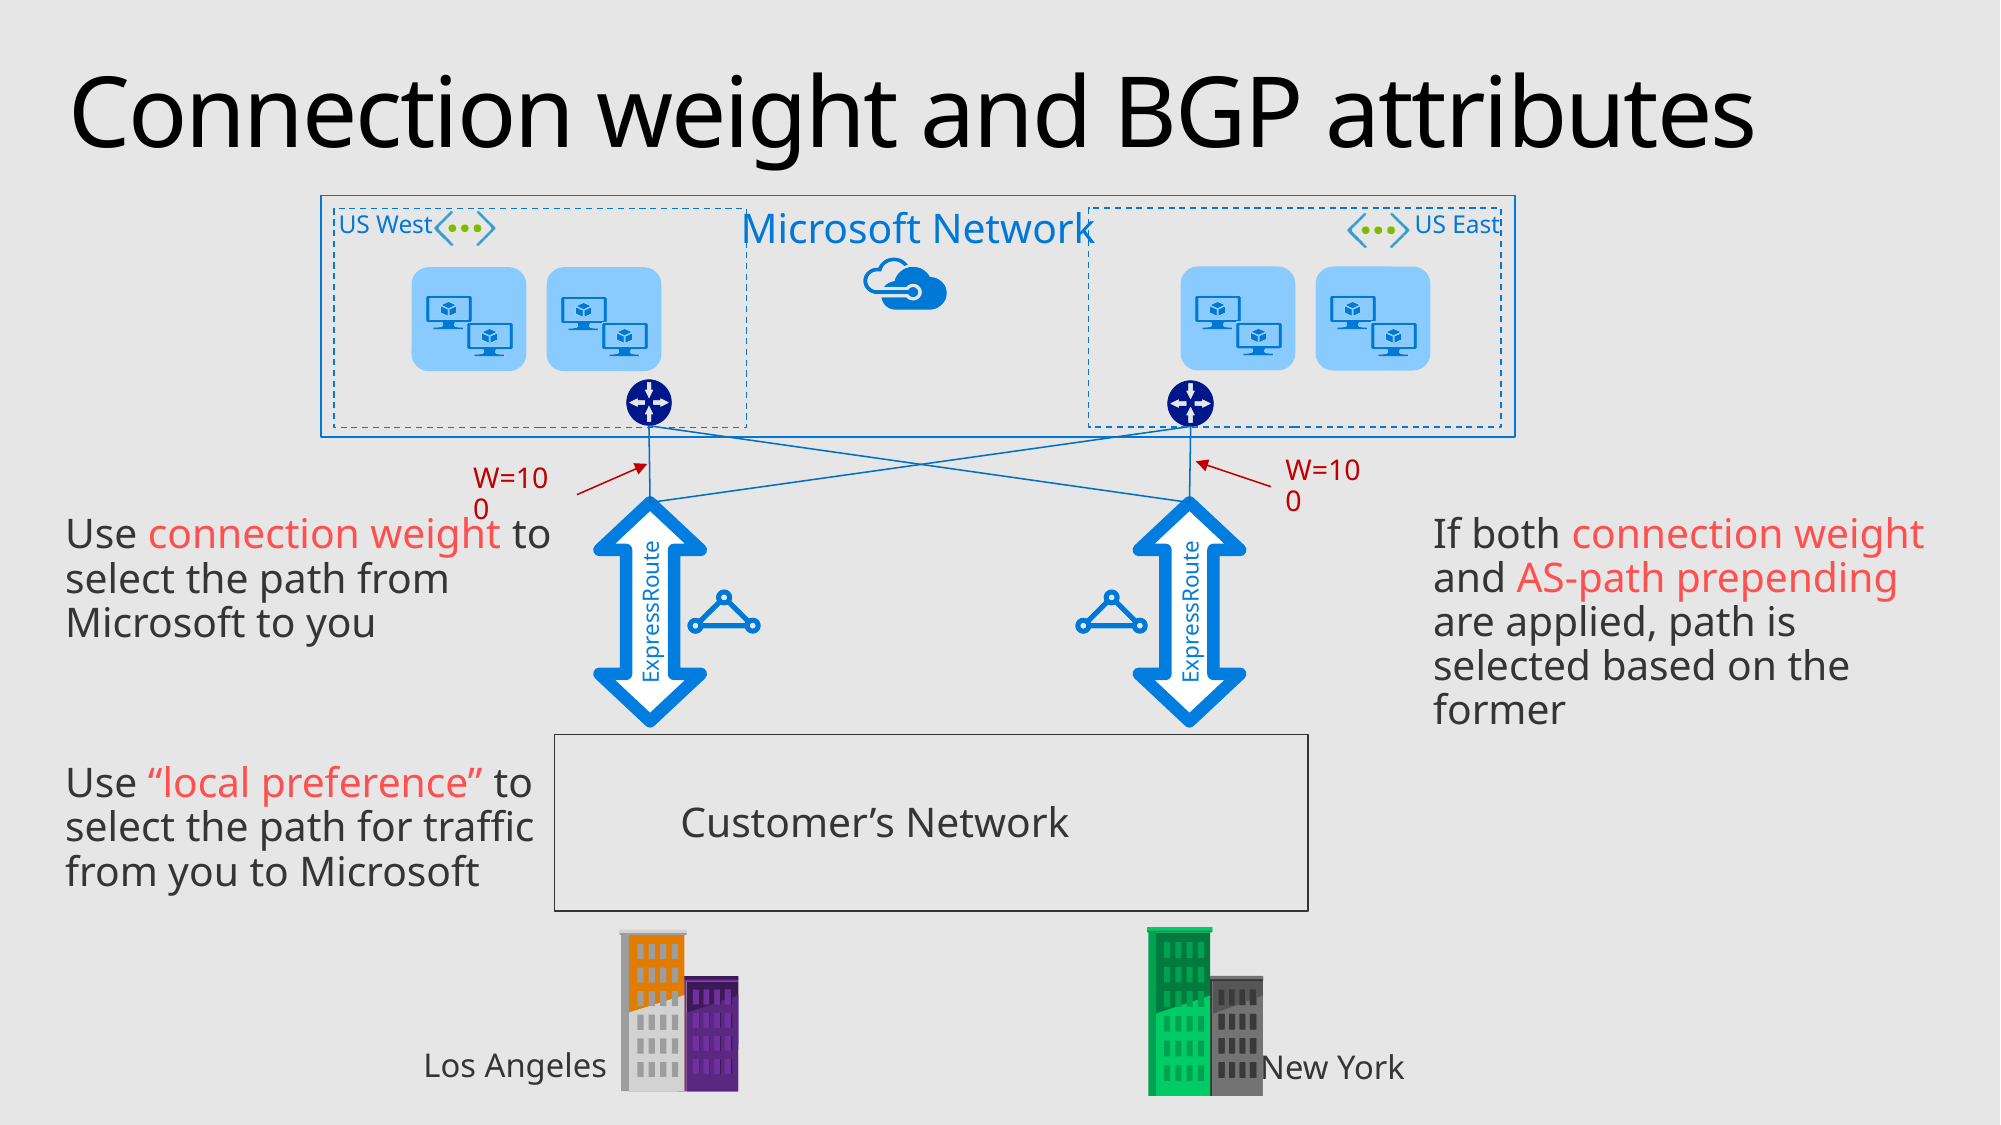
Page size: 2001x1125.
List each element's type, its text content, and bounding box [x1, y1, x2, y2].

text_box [619, 929, 739, 1092]
text_box If both connection weight and AS-path prepending are applied, path is selected based on the former [1403, 489, 1974, 758]
picture [1167, 380, 1214, 427]
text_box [320, 195, 1516, 438]
picture [687, 574, 761, 648]
picture [1341, 202, 1416, 259]
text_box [576, 463, 648, 480]
picture [427, 200, 502, 256]
text_box W=100 [458, 463, 577, 490]
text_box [411, 266, 527, 372]
picture [625, 379, 673, 426]
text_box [649, 426, 1191, 503]
text_box W=100 [1270, 455, 1390, 518]
text_box [554, 734, 1309, 912]
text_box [1180, 266, 1296, 371]
text_box ExpressRoute [1138, 503, 1241, 722]
picture [863, 243, 947, 325]
title Connection weight and BGP attributes [44, 47, 1957, 196]
text_box Use “local preference” to select the path for traffic from you to Microsoft [35, 739, 607, 919]
text_box Los Angeles [408, 1037, 619, 1092]
text_box ExpressRoute [599, 503, 701, 722]
text_box New York [1264, 1039, 1420, 1094]
picture [1075, 574, 1149, 648]
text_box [1315, 266, 1431, 371]
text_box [546, 266, 662, 372]
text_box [1195, 461, 1272, 473]
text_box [1146, 926, 1264, 1097]
text_box Use connection weight to select the path from Microsoft to you [35, 490, 607, 670]
